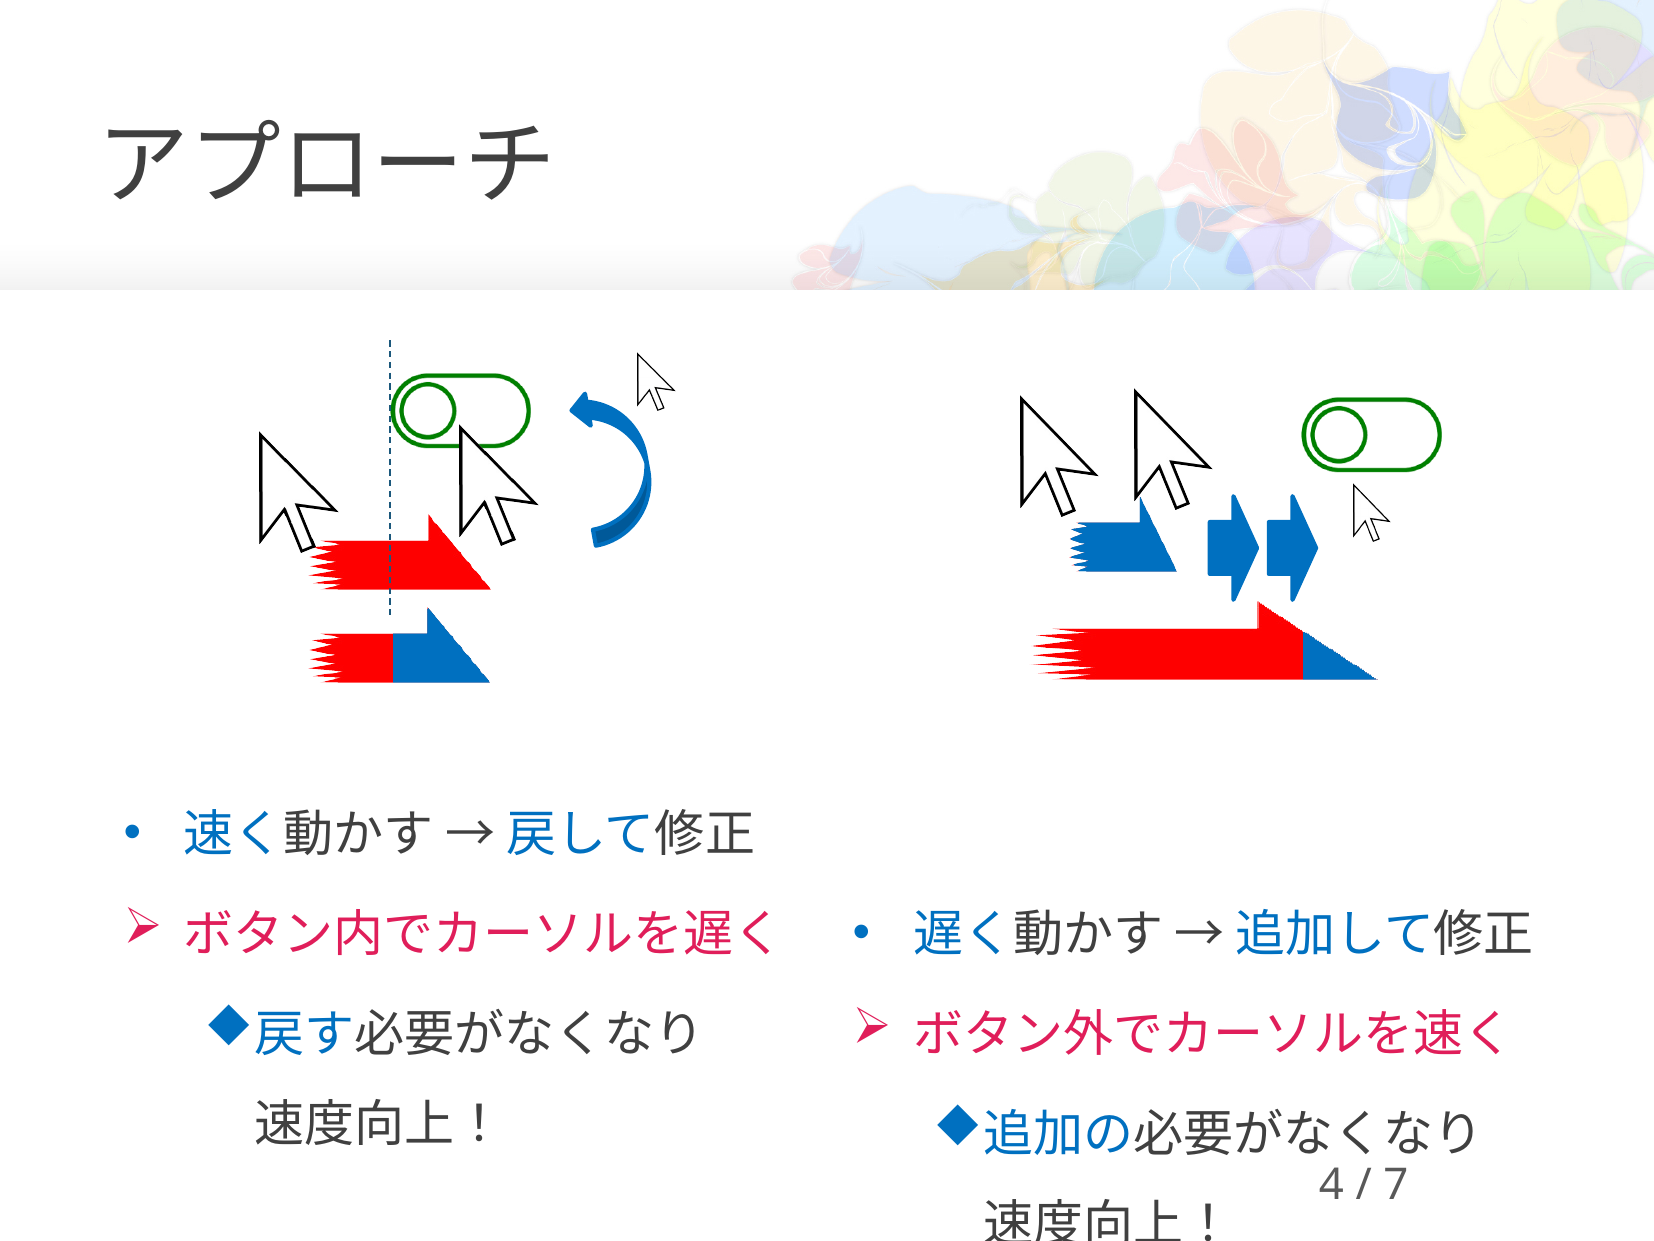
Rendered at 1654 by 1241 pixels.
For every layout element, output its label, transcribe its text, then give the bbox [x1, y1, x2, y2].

picture [306, 607, 490, 684]
picture [1300, 363, 1442, 542]
picture [637, 351, 676, 411]
text_box [1266, 494, 1319, 600]
picture [391, 340, 539, 591]
picture [1028, 601, 1378, 680]
picture [0, 0, 1654, 290]
text_box [569, 391, 652, 548]
text_box [1207, 494, 1259, 600]
title アプローチ [80, 100, 1574, 219]
picture [1020, 388, 1213, 572]
picture [259, 430, 389, 591]
list 速く動かす → 戻して修正 ボタン内でカーソルを遅く 戻す必要がなくなり 速度向上！ 遅く動かす → 追加して修正 ボタン外でカーソルを速く 追加の必要がなくなり 速度向上！ [106, 762, 1599, 1241]
